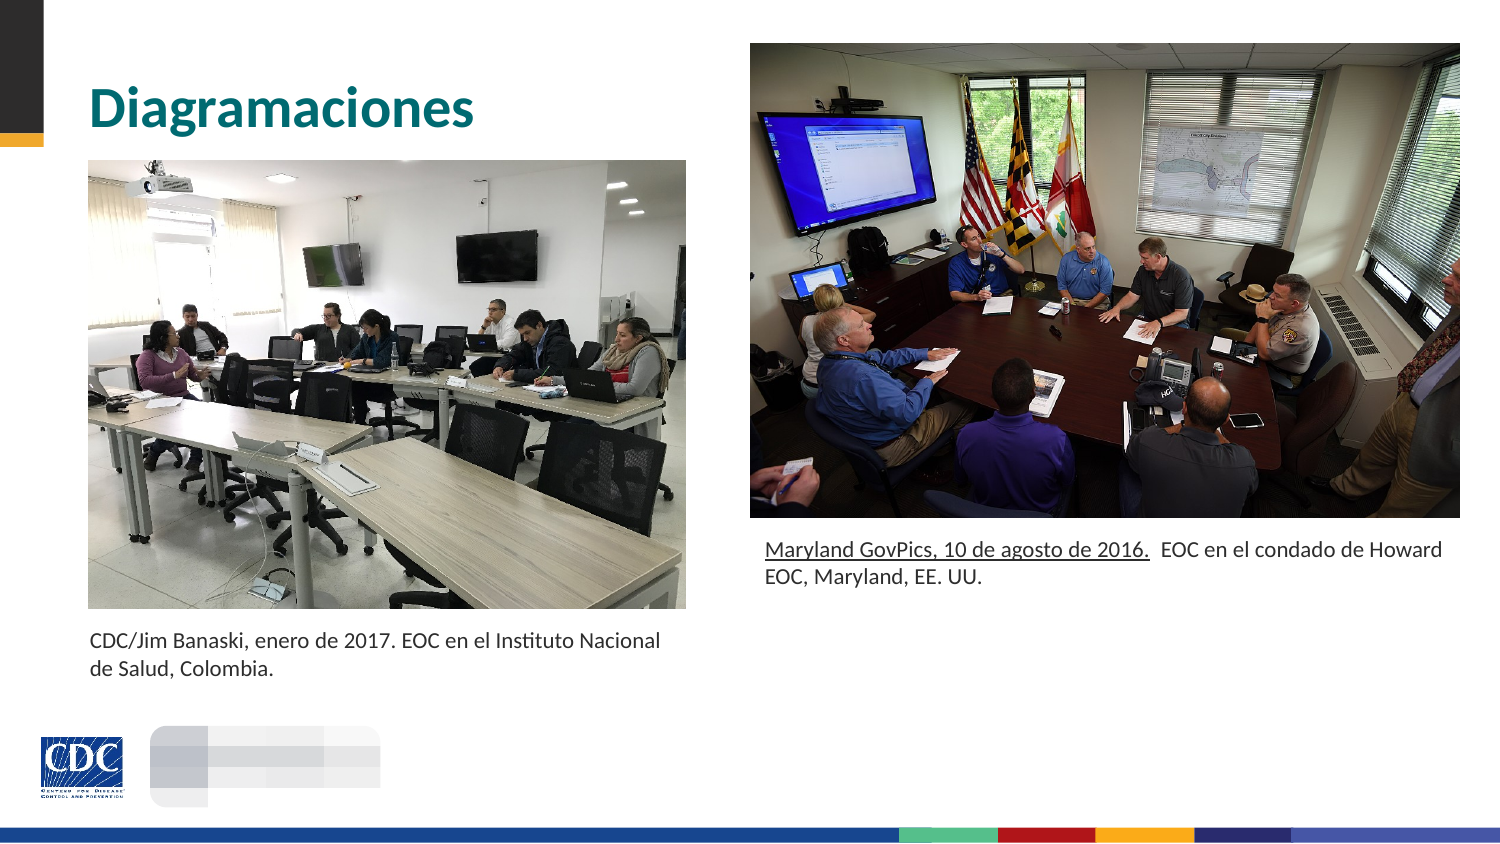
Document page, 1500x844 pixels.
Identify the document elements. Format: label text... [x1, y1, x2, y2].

picture [88, 160, 687, 609]
picture [41, 737, 125, 798]
picture [749, 43, 1460, 518]
text_box Maryland GovPics, 10 de agosto de 2016. EOC en el condado de Howard EOC, Maryland, EE. UU. [750, 527, 1475, 597]
title Diagramaciones [75, 33, 1425, 147]
text_box CDC/Jim Banaski, enero de 2017. EOC en el Instituto Nacional de Salud, Colombia. [74, 618, 686, 688]
